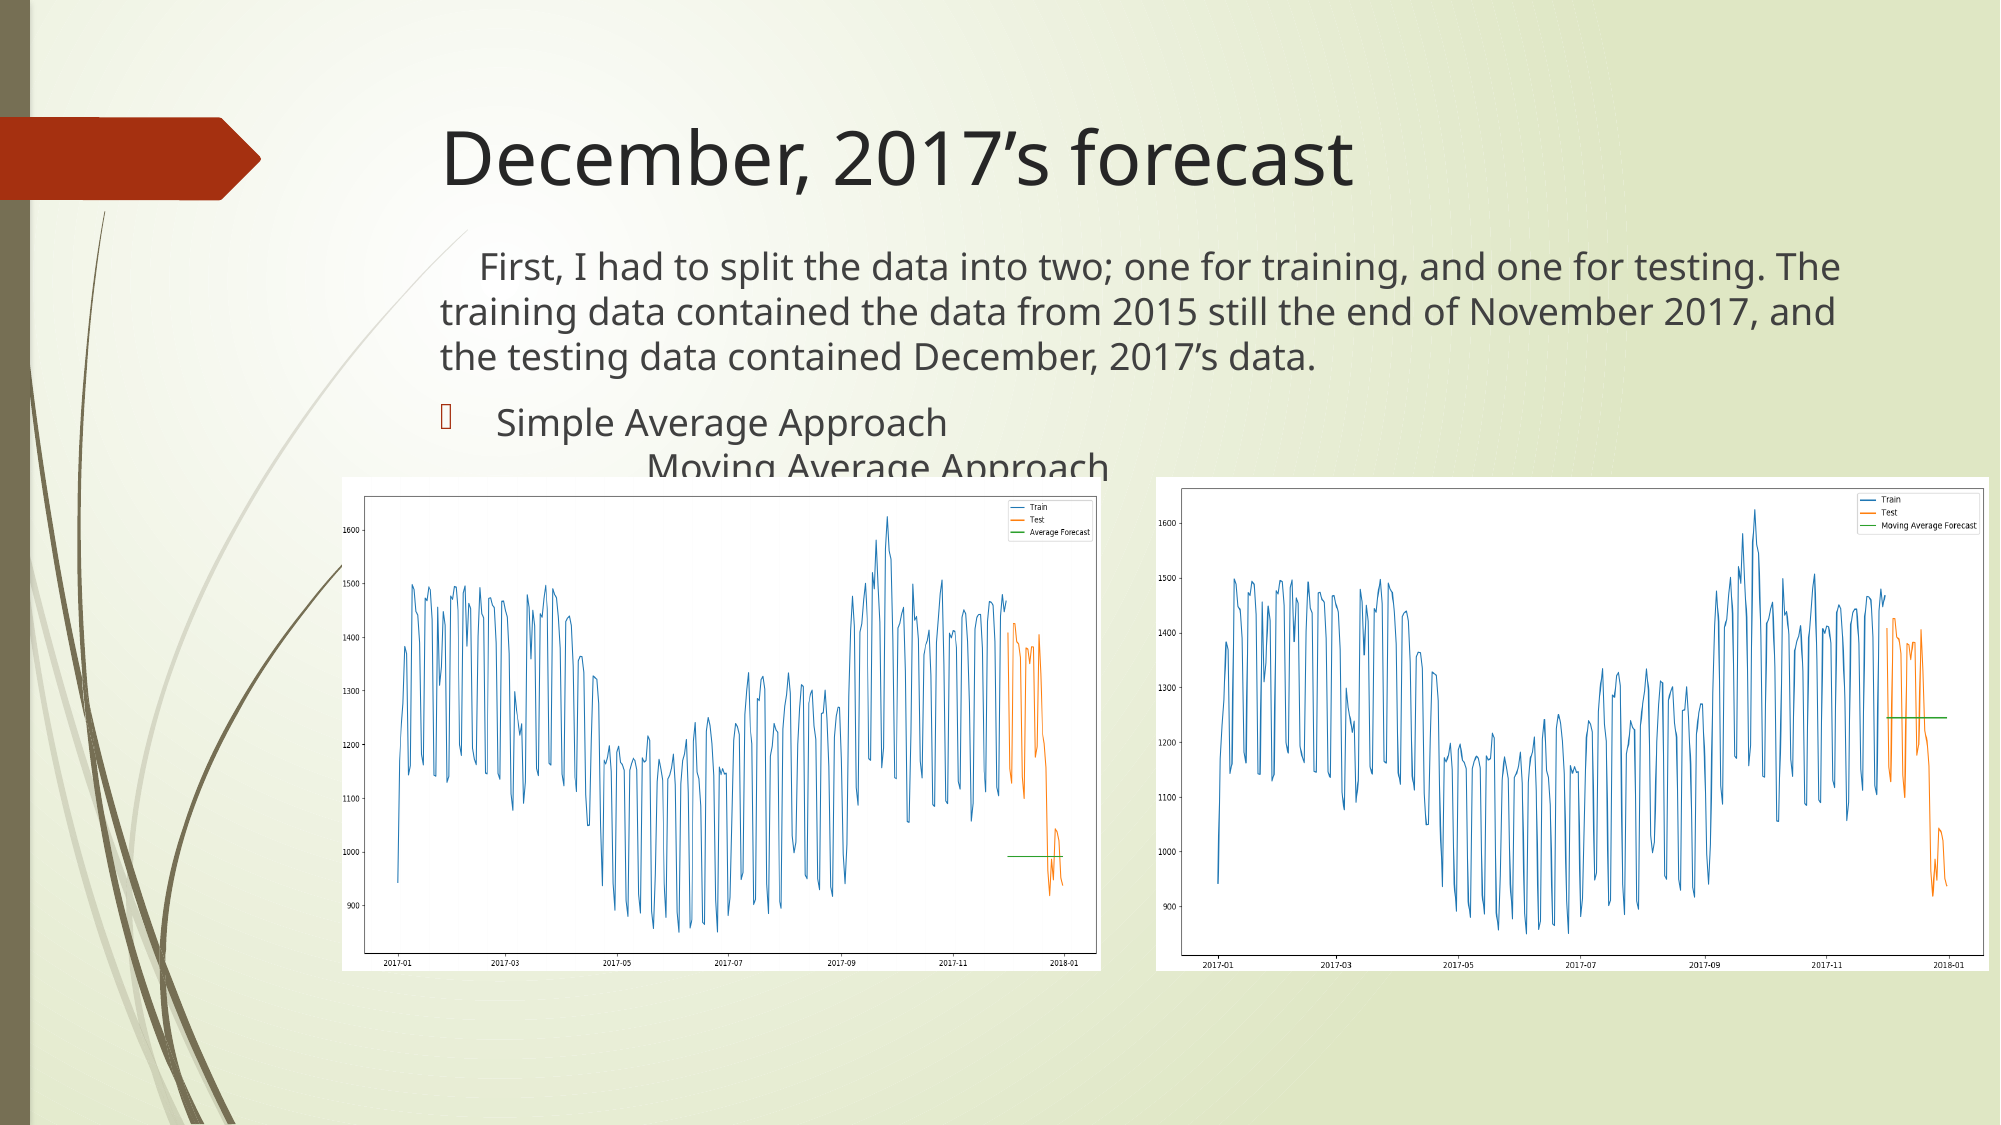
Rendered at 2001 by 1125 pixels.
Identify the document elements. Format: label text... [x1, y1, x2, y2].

picture [1156, 477, 1989, 971]
title December, 2017’s forecast [425, 102, 1888, 212]
picture [341, 477, 1101, 971]
list First, I had to split the data into two; one for training, and one for testing. The training data contained the data from 2015 still the end of November 2017, and the testing data contained December, 2017’s data. Simple Average Approach Moving Average Approach [424, 235, 1888, 934]
